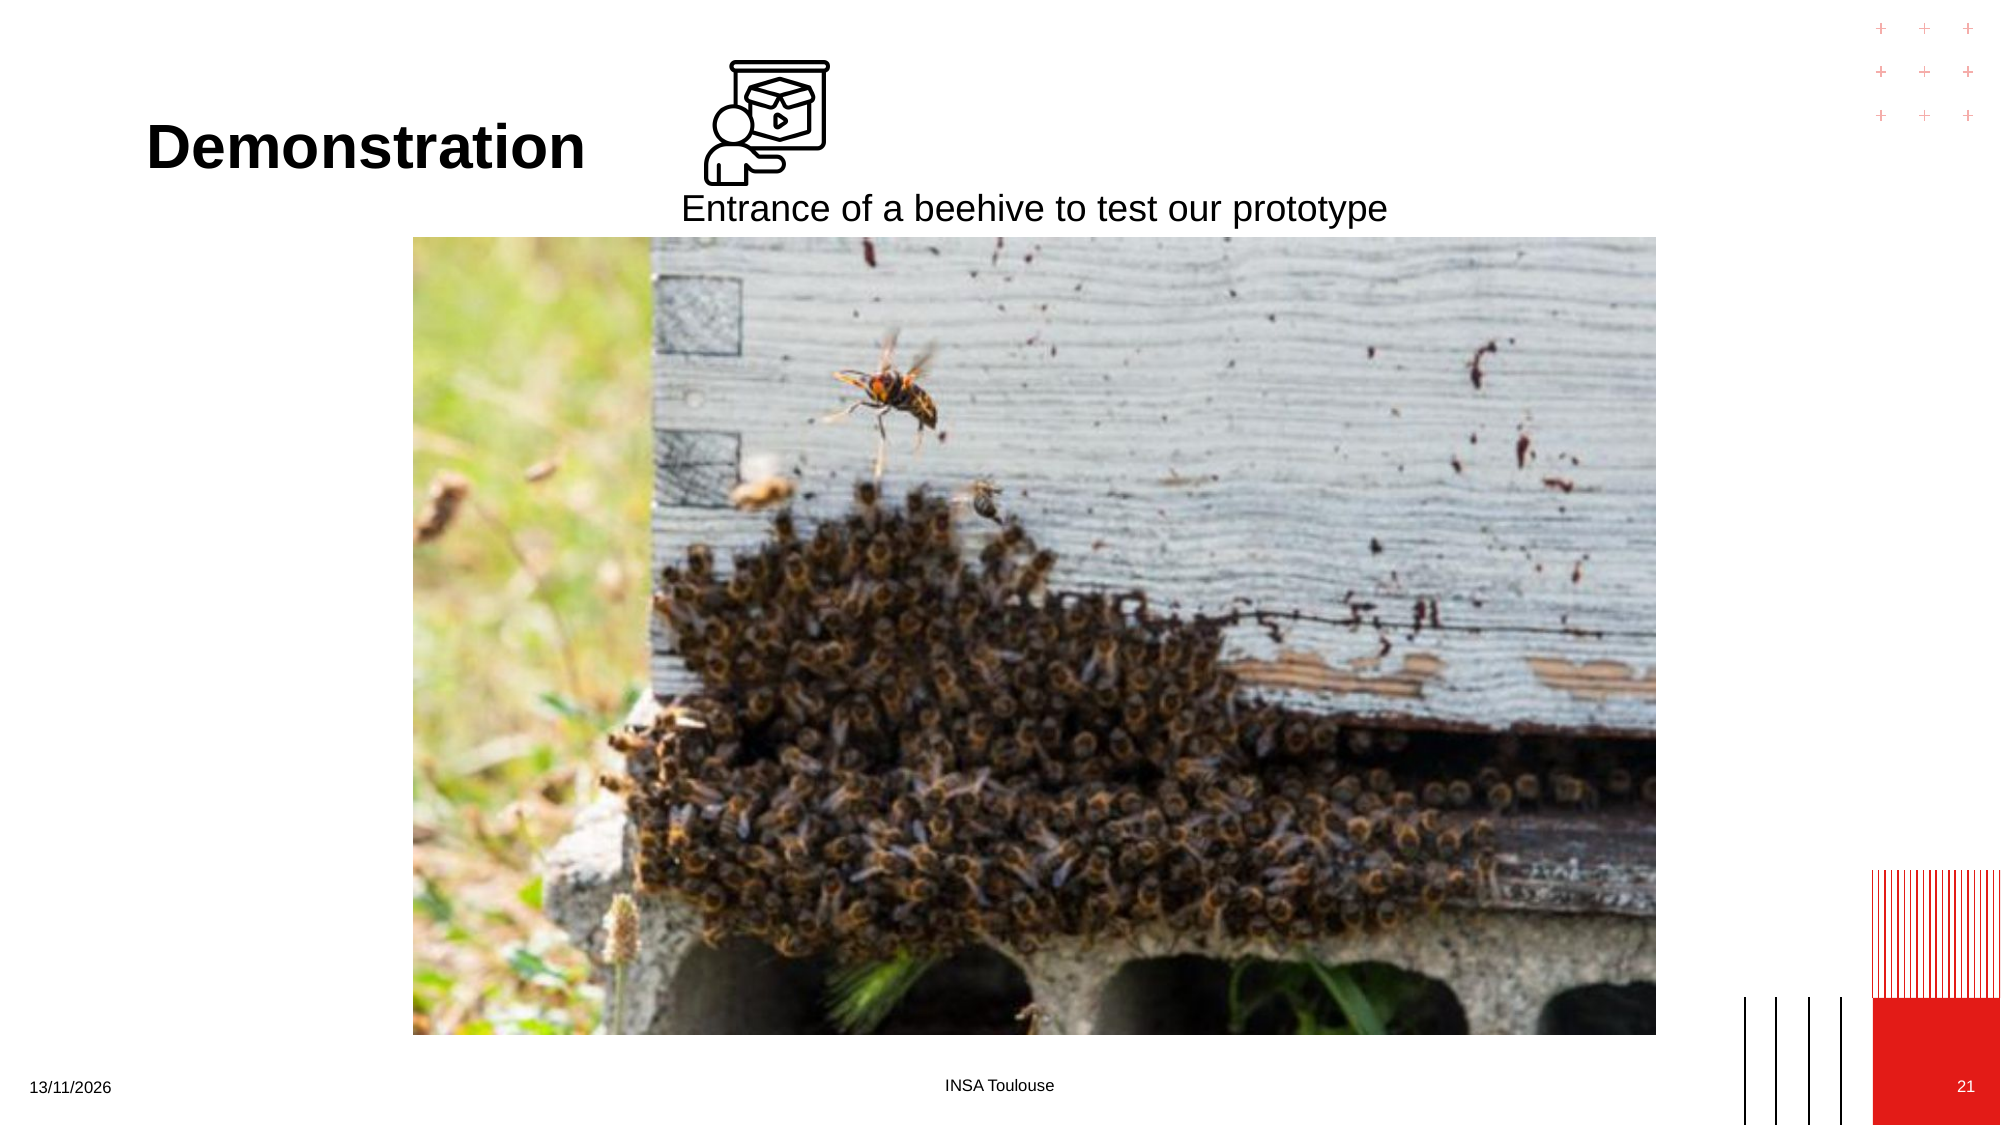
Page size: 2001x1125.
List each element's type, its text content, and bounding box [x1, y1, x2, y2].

text_box Entrance of a beehive to test our prototype [539, 176, 1531, 237]
title Demonstration [146, 114, 704, 239]
slide_number 21 [1531, 1065, 1982, 1106]
picture [413, 237, 1656, 1035]
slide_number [23, 1066, 474, 1107]
title Demonstration [830, 114, 1855, 239]
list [704, 60, 830, 186]
footer INSA Toulouse [662, 1064, 1338, 1105]
